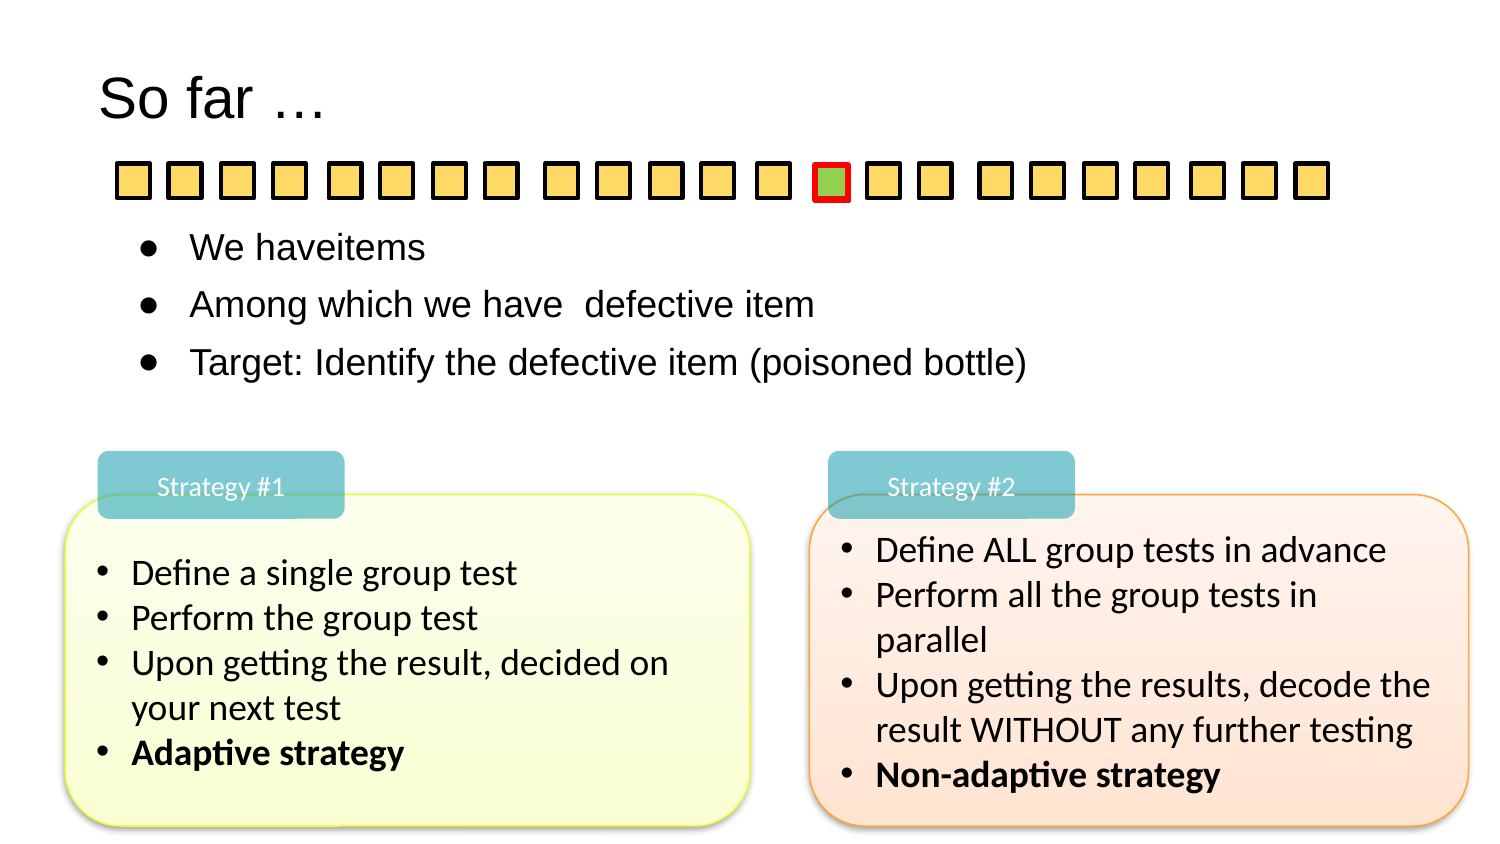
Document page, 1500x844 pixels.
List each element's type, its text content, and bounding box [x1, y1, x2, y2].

text_box [483, 161, 520, 200]
text_box [1029, 161, 1066, 200]
text_box [1133, 161, 1170, 200]
text_box [1189, 161, 1226, 200]
text_box Define ALL group tests in advance Perform all the group tests in parallel Upon getting the results, decode the result WITHOUT any further testing Non-adaptive strategy [808, 493, 1470, 827]
text_box [378, 161, 415, 200]
text_box [813, 163, 850, 201]
title So far … [87, 17, 1382, 181]
text_box [755, 161, 792, 200]
text_box [431, 161, 468, 200]
text_box [271, 161, 308, 200]
text_box [1293, 161, 1330, 200]
text_box [977, 161, 1014, 200]
text_box [115, 161, 152, 200]
text_box [327, 161, 364, 200]
text_box [1082, 161, 1119, 200]
text_box [595, 161, 632, 200]
text_box [166, 161, 204, 200]
text_box [219, 161, 256, 200]
text_box [865, 161, 902, 200]
text_box [648, 161, 685, 200]
text_box [699, 161, 736, 200]
text_box [1241, 161, 1278, 200]
text_box Strategy #2 [828, 450, 1076, 519]
text_box Strategy #1 [97, 450, 345, 519]
text_box [543, 161, 580, 200]
text_box Define a single group test Perform the group test Upon getting the result, decided on your next test Adaptive strategy [64, 493, 751, 827]
text_box [917, 161, 954, 200]
